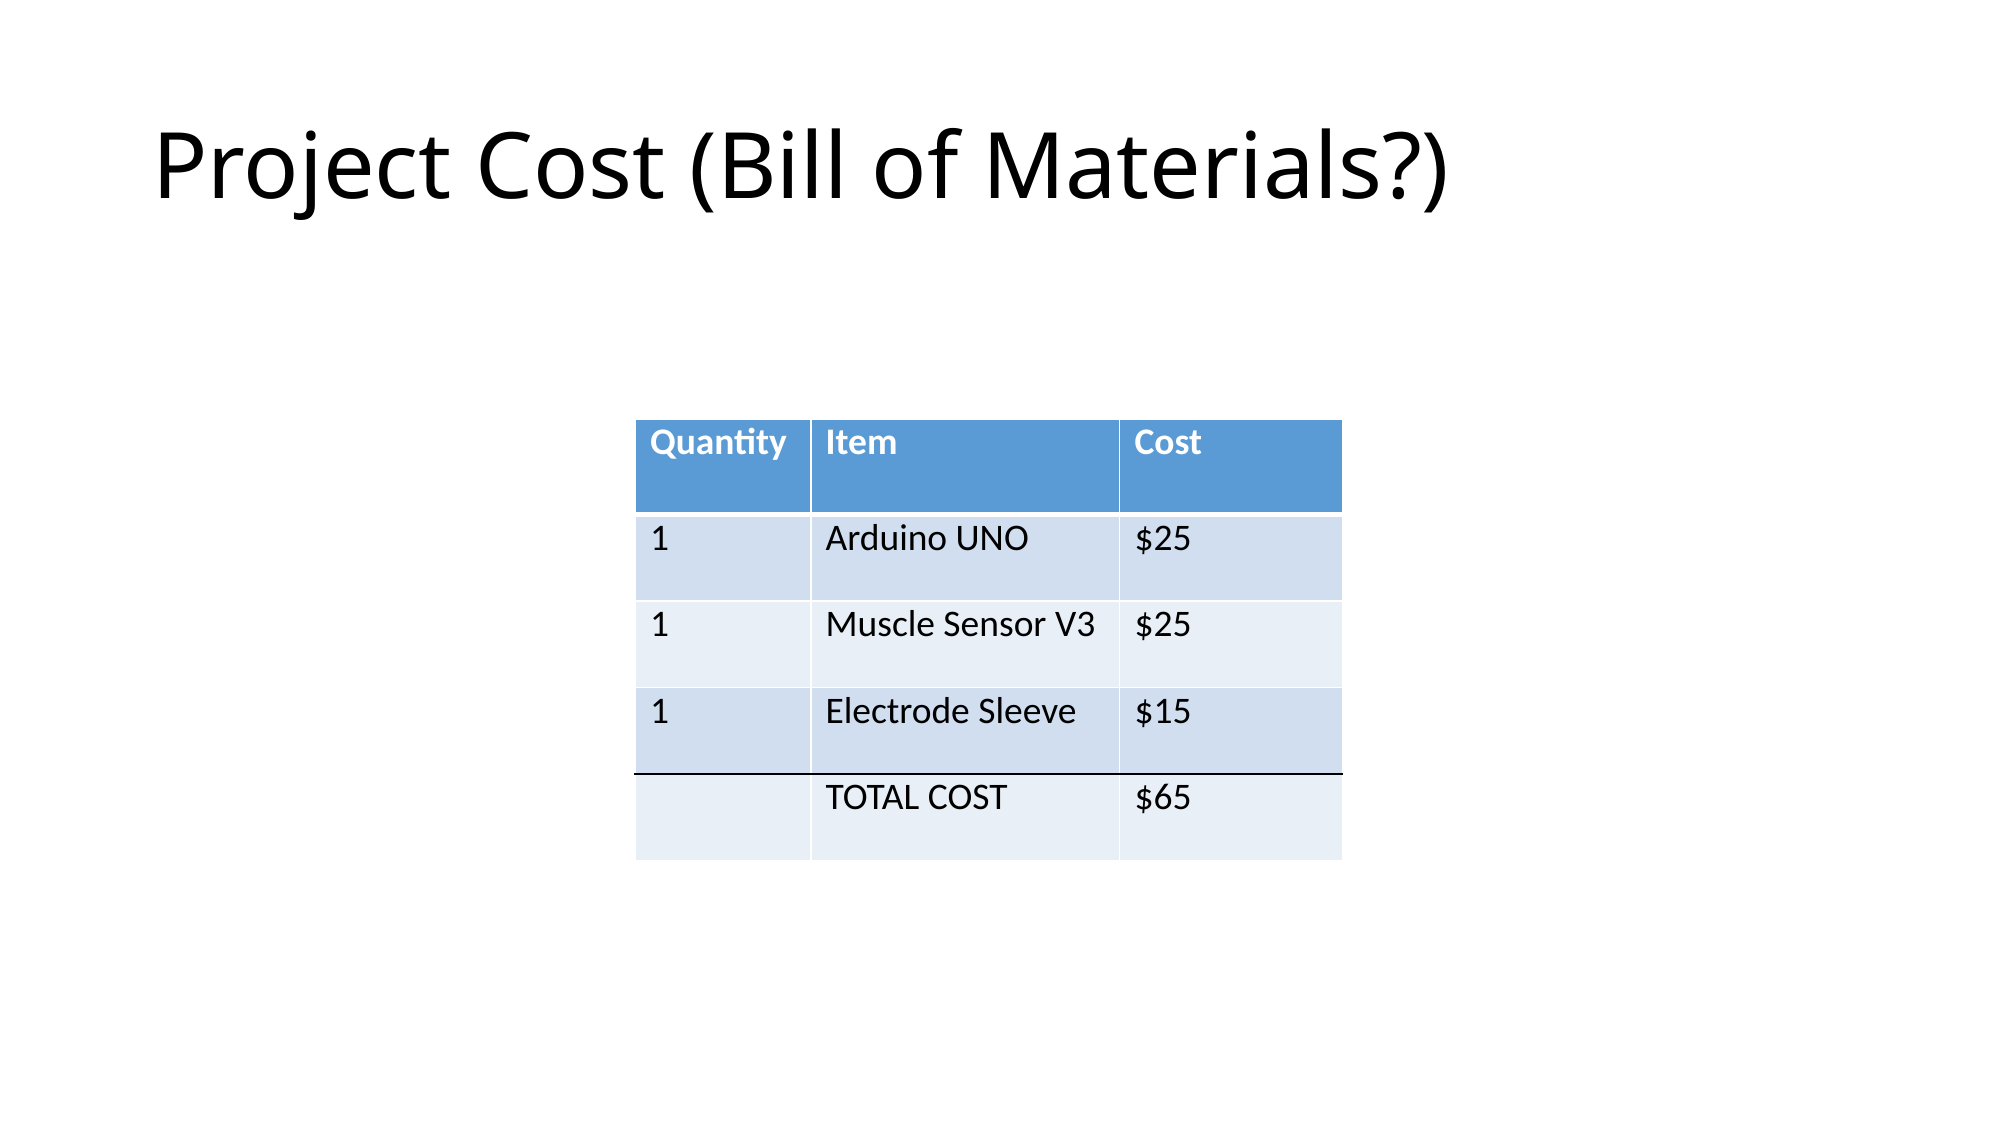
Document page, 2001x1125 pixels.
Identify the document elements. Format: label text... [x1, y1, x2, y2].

table_header Cost [1120, 420, 1342, 512]
table_cell $15 [1120, 688, 1342, 773]
table_cell $65 [1120, 775, 1342, 860]
table_cell Arduino UNO [812, 517, 1119, 600]
table_cell $25 [1120, 517, 1342, 600]
table_cell $25 [1120, 602, 1342, 687]
table_cell 1 [636, 688, 810, 773]
table_header Quantity [636, 420, 810, 512]
table_cell Electrode Sleeve [812, 688, 1119, 773]
table_cell [636, 775, 810, 860]
table_cell 1 [636, 517, 810, 600]
table_cell TOTAL COST [812, 775, 1119, 860]
table_cell 1 [636, 602, 810, 687]
title Project Cost (Bill of Materials?) [137, 59, 1863, 278]
table_cell Muscle Sensor V3 [812, 602, 1119, 687]
table_header Item [812, 420, 1119, 512]
